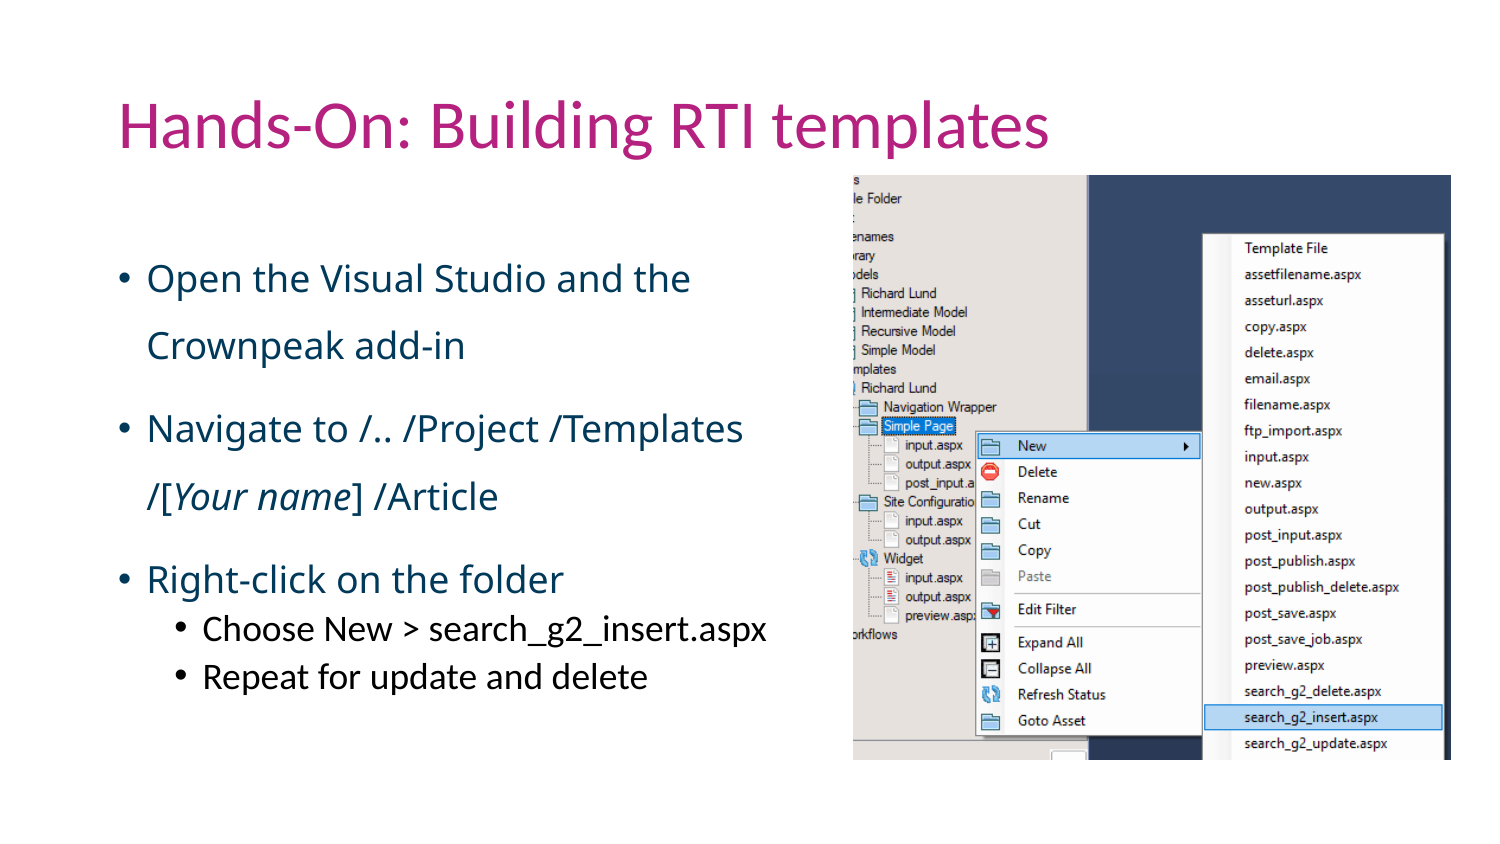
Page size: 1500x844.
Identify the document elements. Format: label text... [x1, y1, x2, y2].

title Hands-On: Building RTI templates [103, 44, 1397, 208]
list Open the Visual Studio and the Crownpeak add-in Navigate to /.. /Project /Templates /[Your name] /Article Right-click on the folder Choose New > search_g2_insert.aspx Repeat for update and delete [103, 224, 853, 760]
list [853, 175, 1451, 760]
